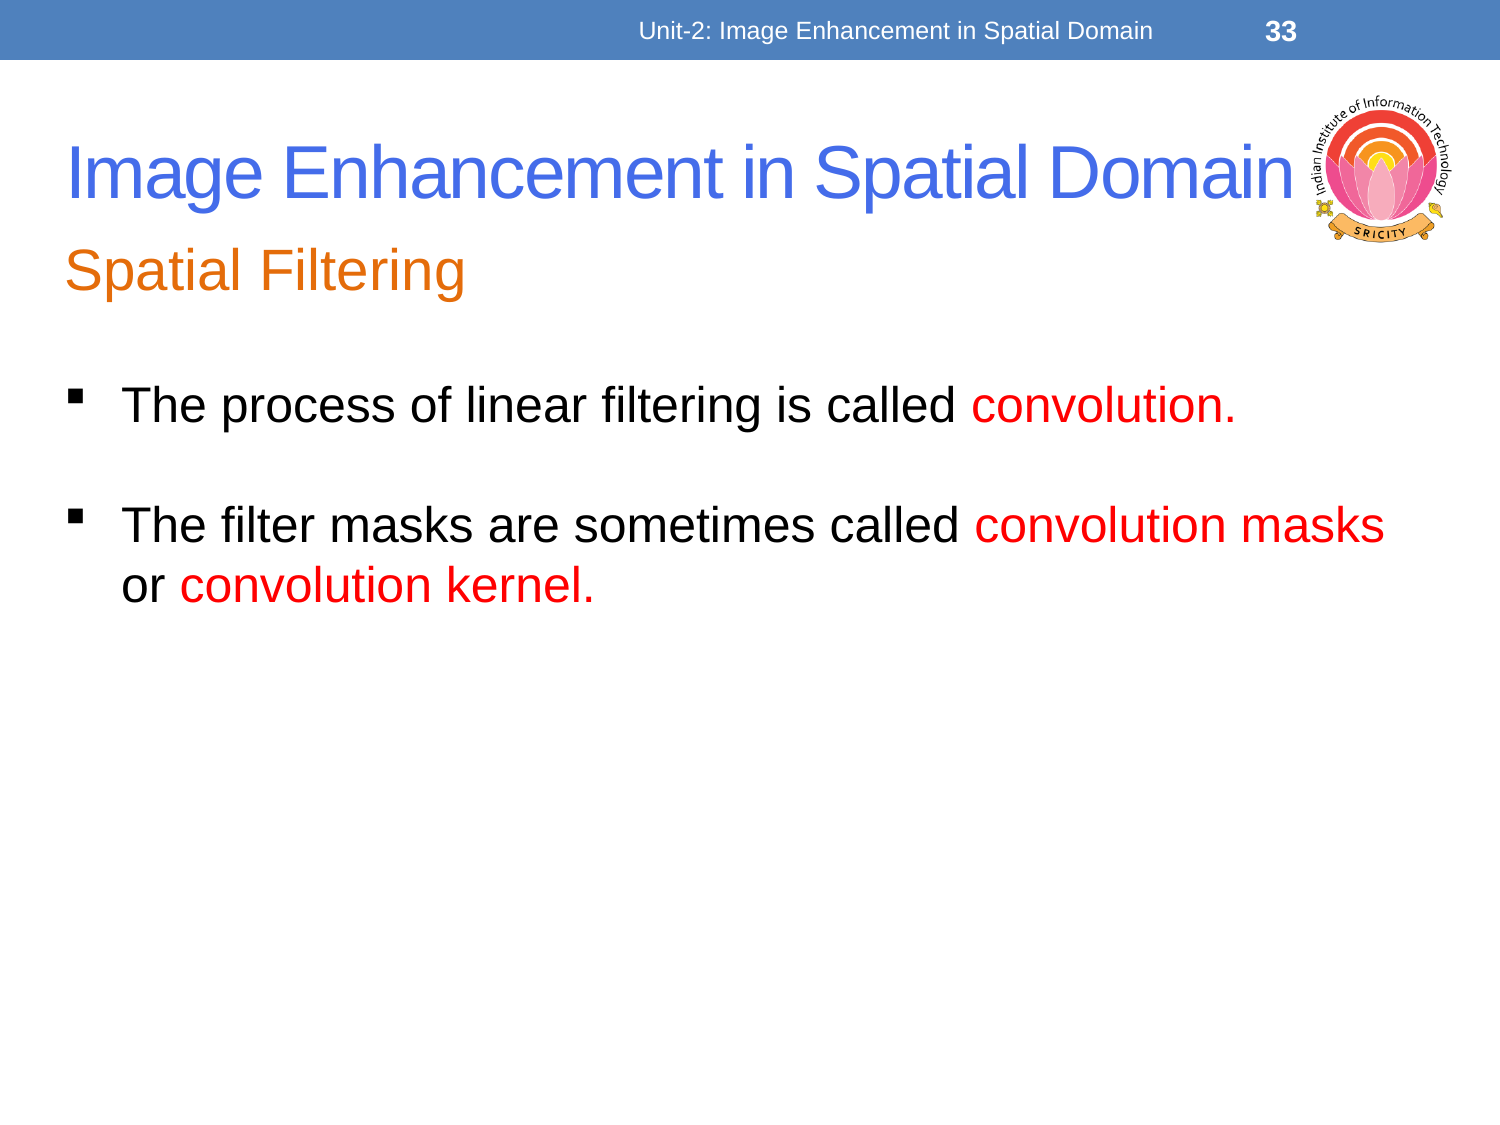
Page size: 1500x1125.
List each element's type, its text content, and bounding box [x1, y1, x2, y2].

picture [1299, 87, 1463, 251]
footer Unit-2: Image Enhancement in Spatial Domain [562, 3, 1238, 57]
slide_number 33 [1250, 3, 1425, 57]
text_box Spatial Filtering The process of linear filtering is called convolution. The filter masks are sometimes called convolution masks or convolution kernel. [50, 224, 1438, 740]
title Image Enhancement in Spatial Domain [50, 87, 1298, 224]
